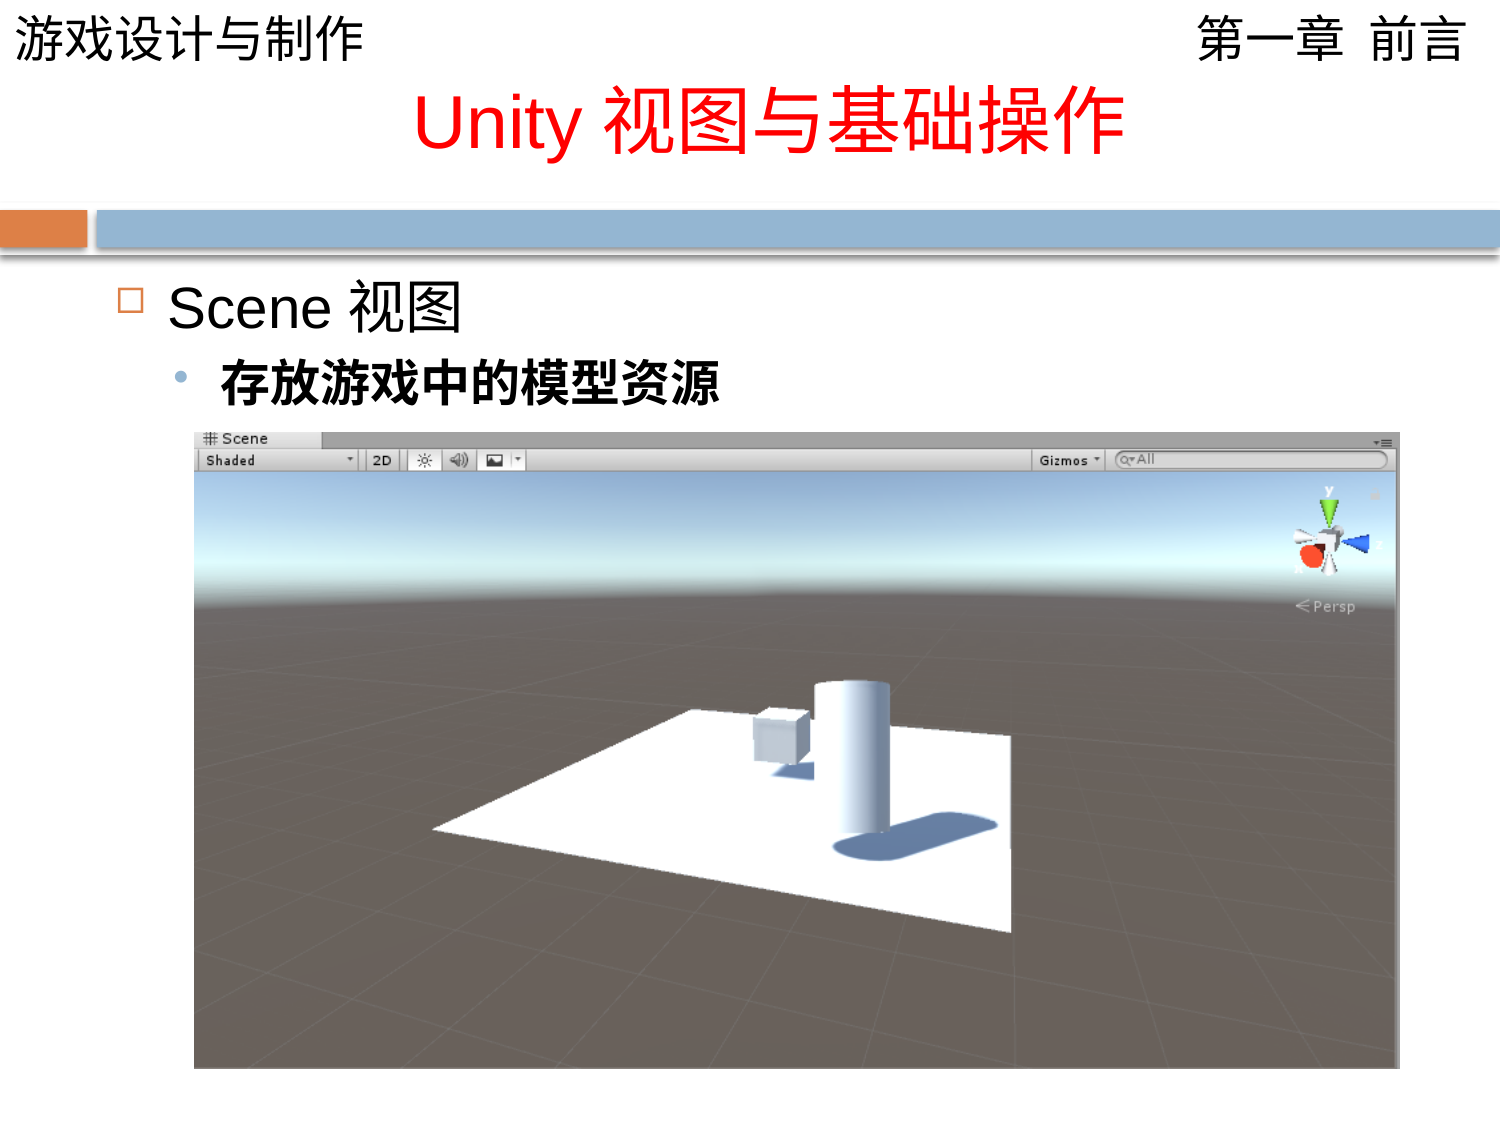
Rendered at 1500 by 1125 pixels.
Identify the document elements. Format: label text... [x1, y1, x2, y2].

slide_number [0, 208, 88, 249]
list Scene视图 存放游戏中的模型资源 [100, 262, 1438, 1000]
picture [194, 432, 1400, 1069]
title Unity视图与基础操作 [100, 37, 1438, 200]
